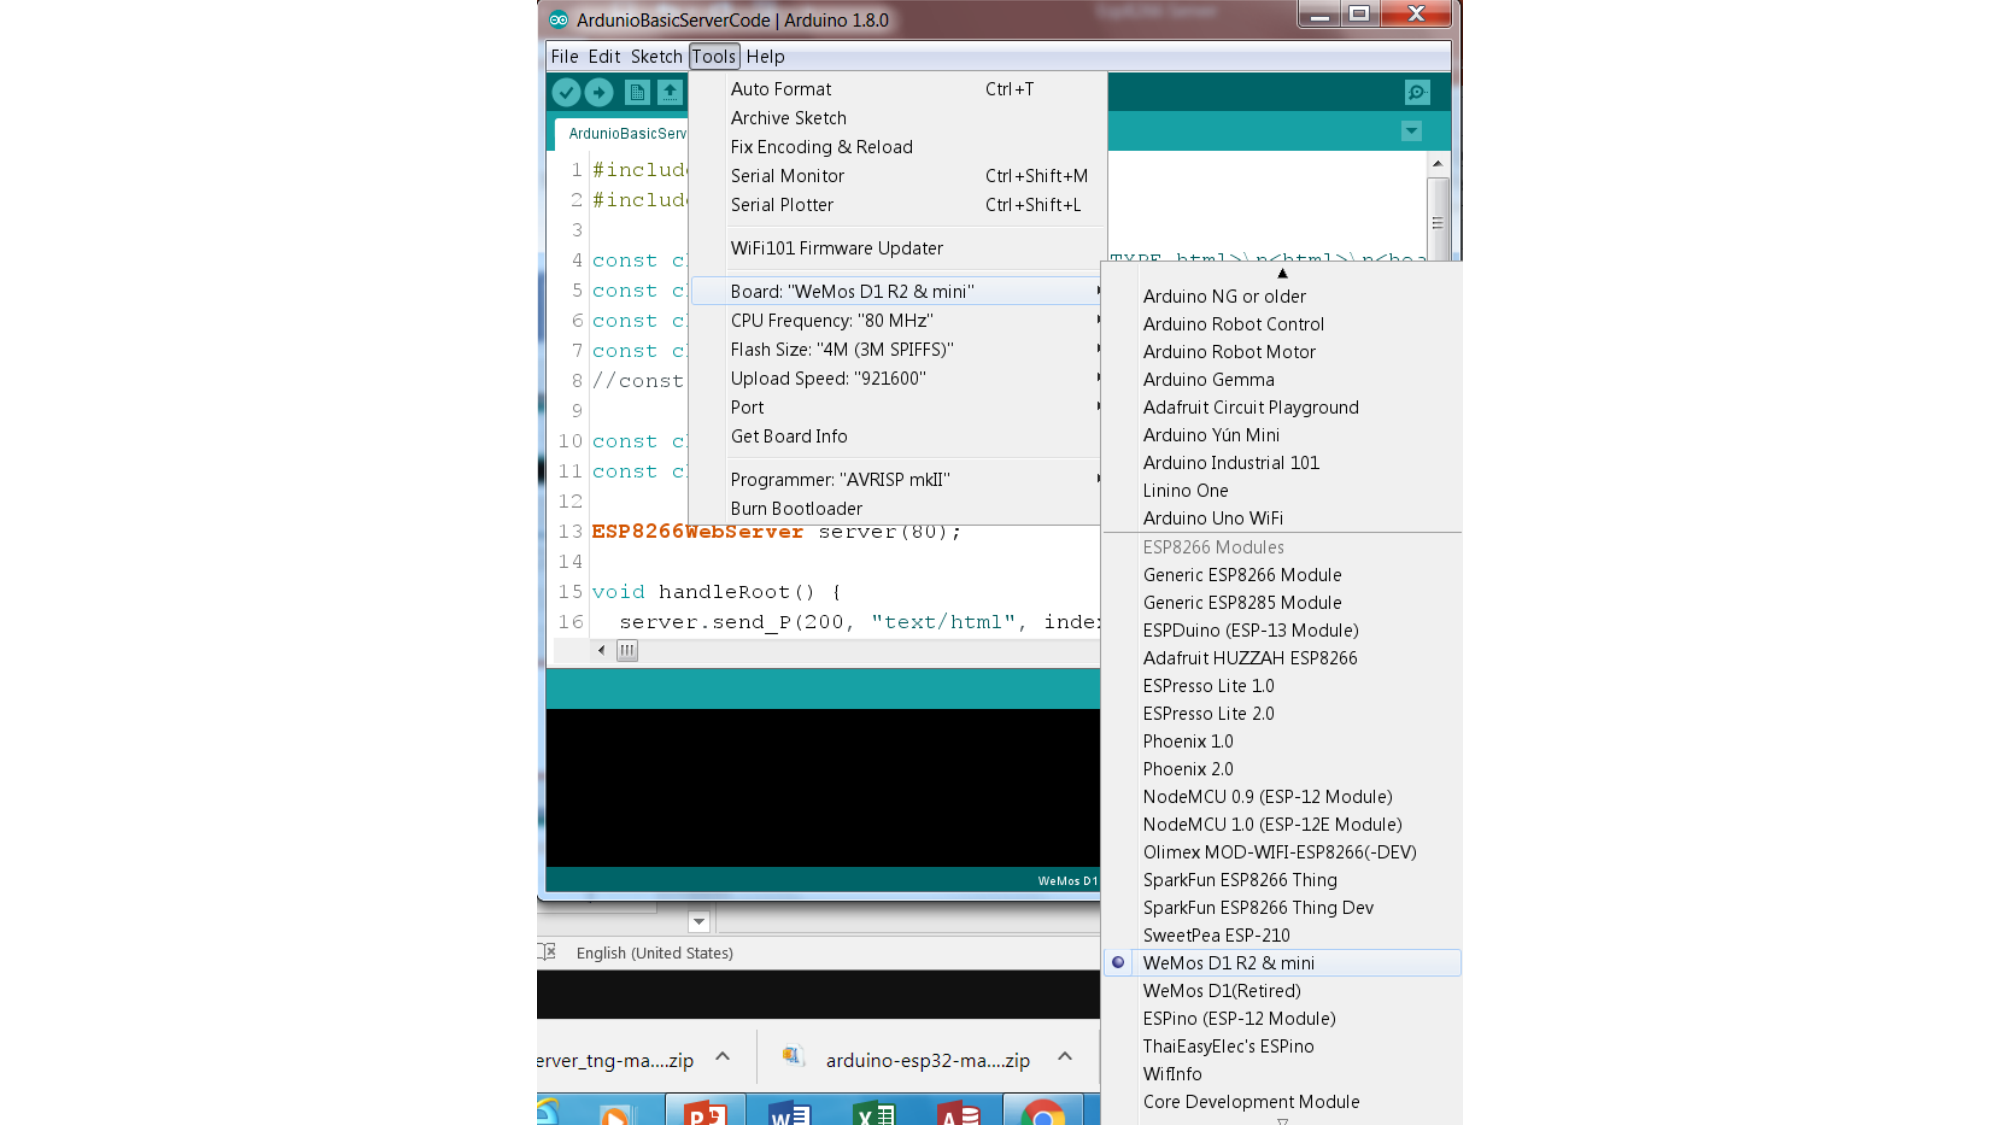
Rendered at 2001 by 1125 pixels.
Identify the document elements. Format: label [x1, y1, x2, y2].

picture [537, 0, 1463, 1125]
